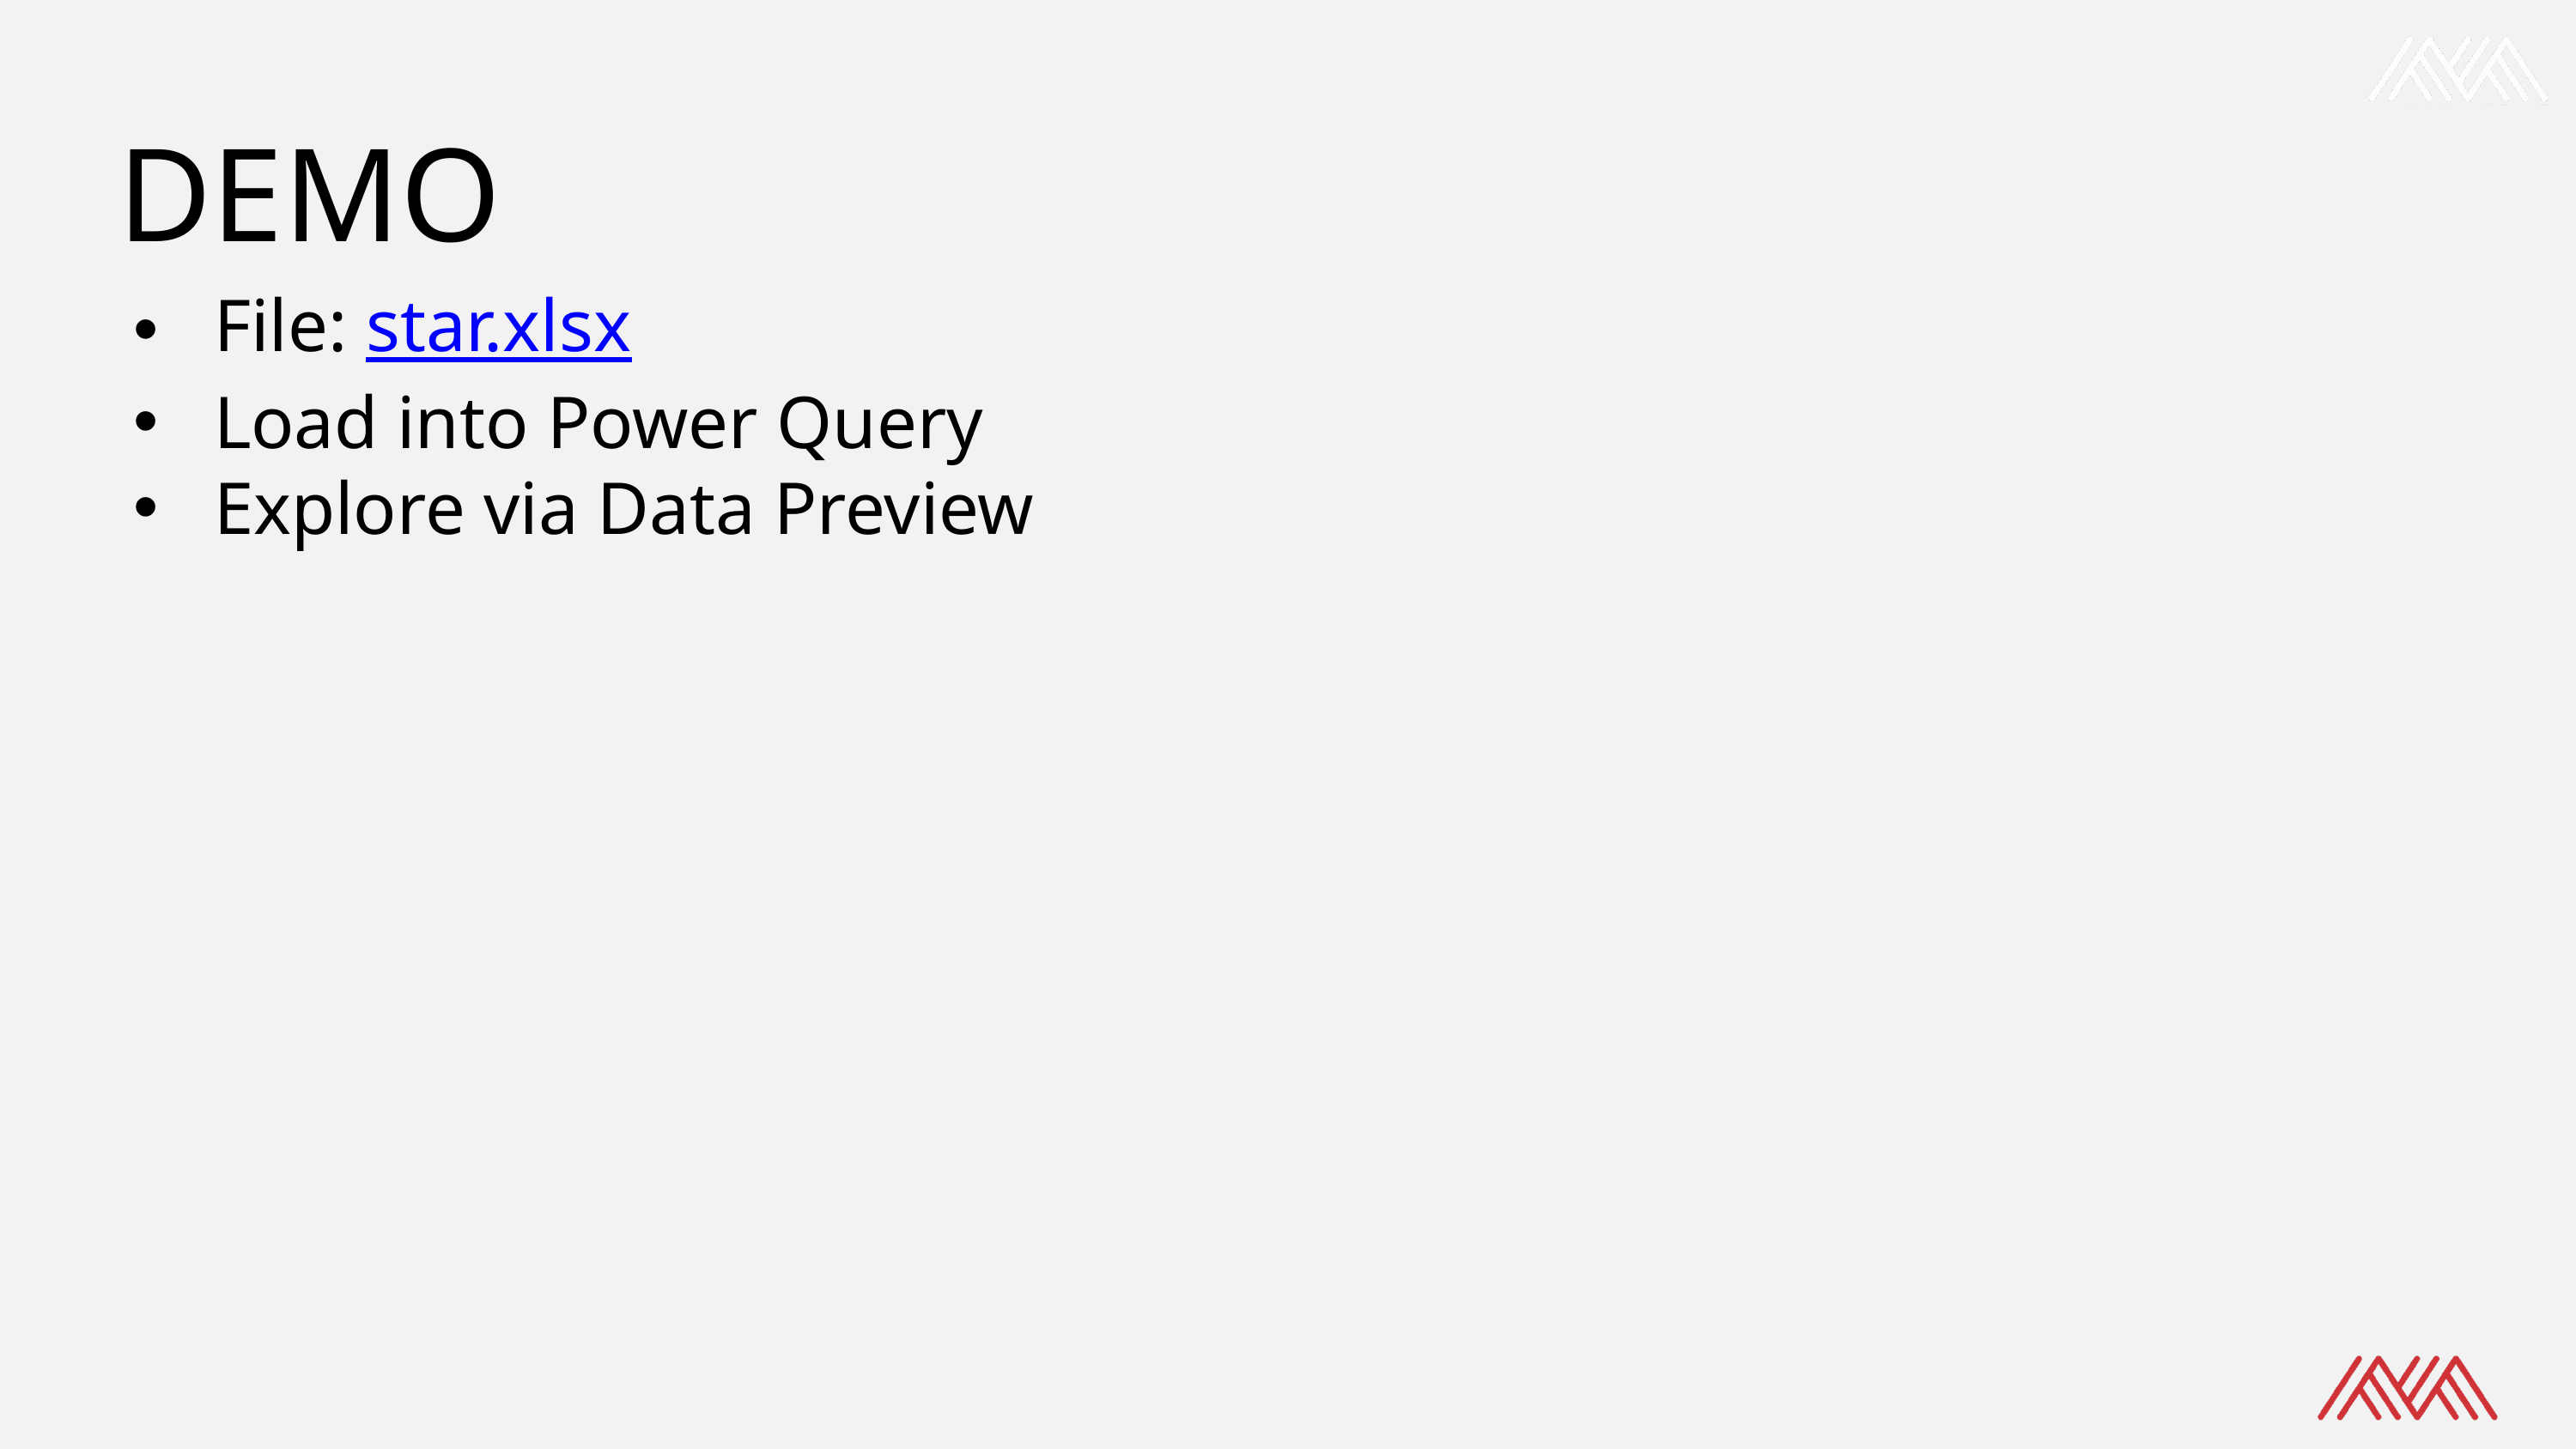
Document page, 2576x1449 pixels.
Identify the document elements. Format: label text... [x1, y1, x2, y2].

text_box DEMO [118, 87, 2320, 268]
picture [2318, 0, 2576, 194]
text_box File: star.xlsx Load into Power Query Explore via Data Preview [120, 273, 1935, 555]
picture [2266, 1304, 2551, 1422]
